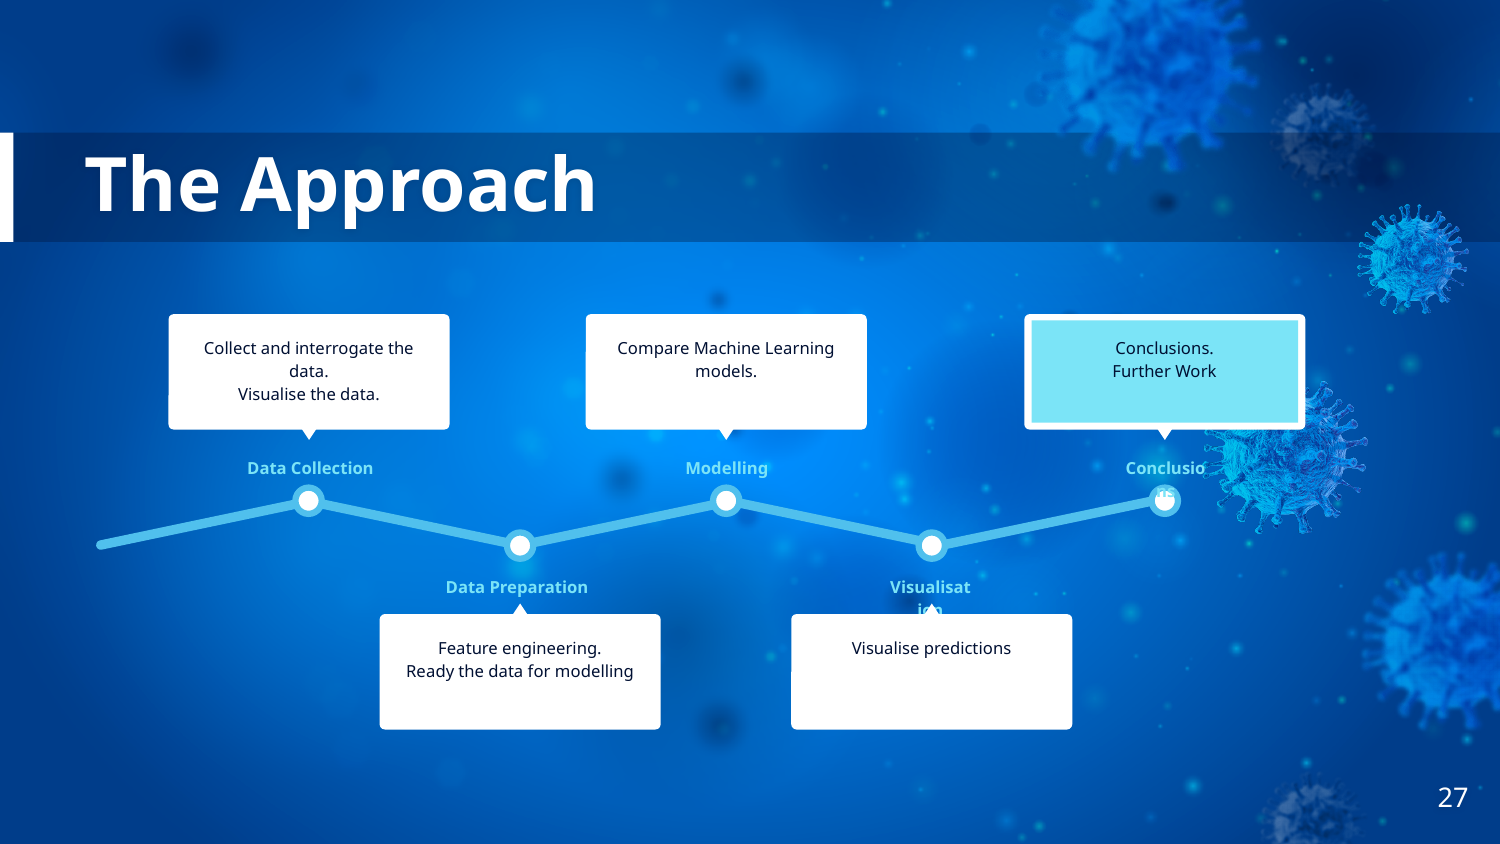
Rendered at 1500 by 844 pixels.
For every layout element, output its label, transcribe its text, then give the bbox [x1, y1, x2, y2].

picture [0, 0, 1500, 844]
slide_number ‹#› [1378, 766, 1469, 832]
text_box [1024, 313, 1306, 519]
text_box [585, 313, 867, 519]
title The Approach [84, 132, 1130, 242]
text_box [168, 313, 450, 519]
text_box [379, 527, 661, 730]
text_box [96, 526, 210, 550]
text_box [791, 527, 1073, 730]
